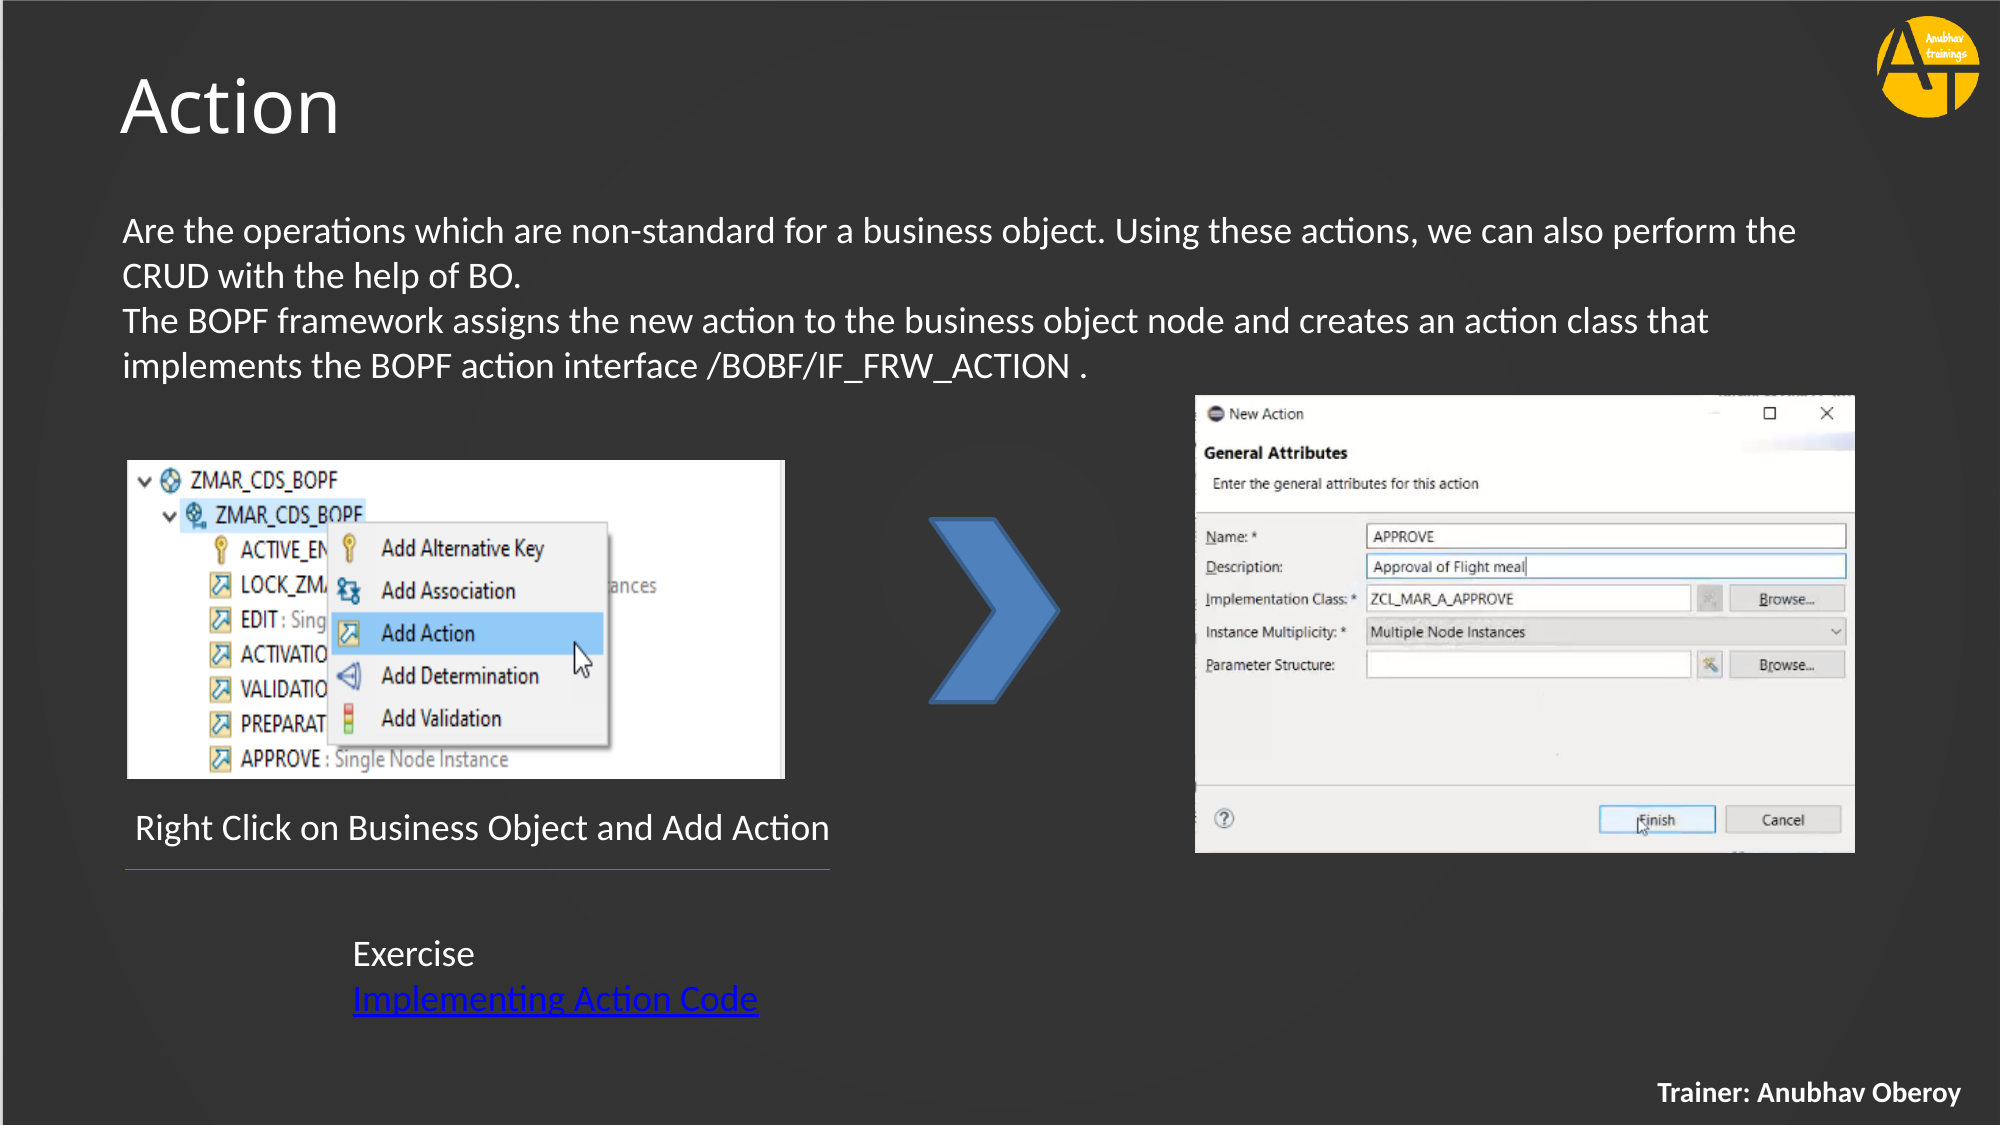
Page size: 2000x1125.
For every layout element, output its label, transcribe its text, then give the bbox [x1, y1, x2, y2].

title Action [99, 45, 1900, 162]
text_box Exercise Implementing Action Code [337, 921, 830, 1027]
text_box Are the operations which are non-standard for a business object. Using these actions, we can also perform the CRUD with the help of BO. The BOPF framework assigns the new action to the business object node and creates an action class that implements the BOPF action interface /BOBF/IF_FRW_ACTION . [107, 199, 1867, 394]
footer Trainer: Anubhav Oberoy [1625, 1061, 1994, 1121]
text_box [928, 517, 1061, 705]
text_box [1, 0, 2000, 1125]
picture [1195, 395, 1855, 853]
picture [1866, 9, 1985, 126]
text_box Right Click on Business Object and Add Action [120, 795, 846, 855]
picture [126, 460, 785, 779]
